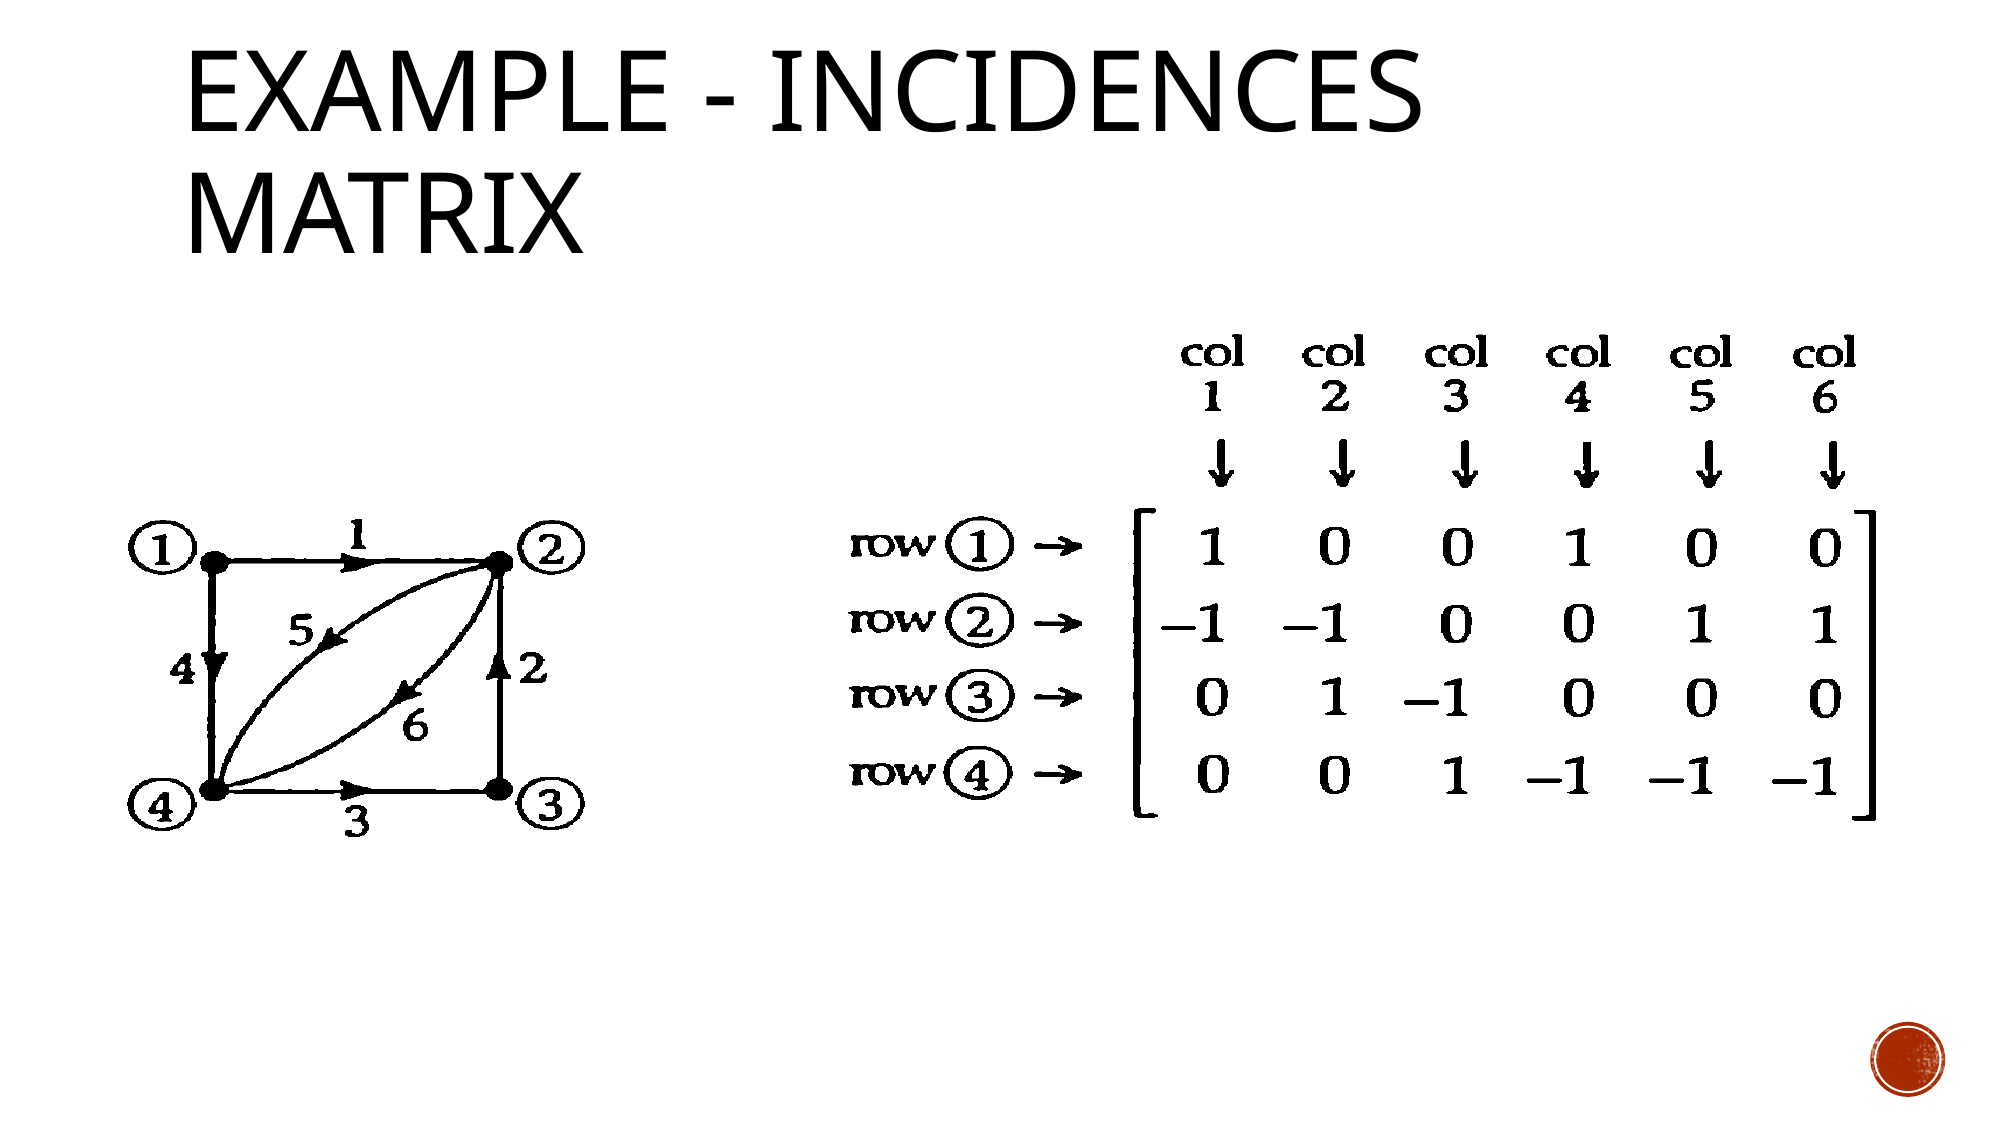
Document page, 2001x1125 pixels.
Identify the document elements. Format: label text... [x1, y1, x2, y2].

picture [102, 300, 1932, 837]
title Example - Incidences Matrix [166, 62, 1567, 250]
